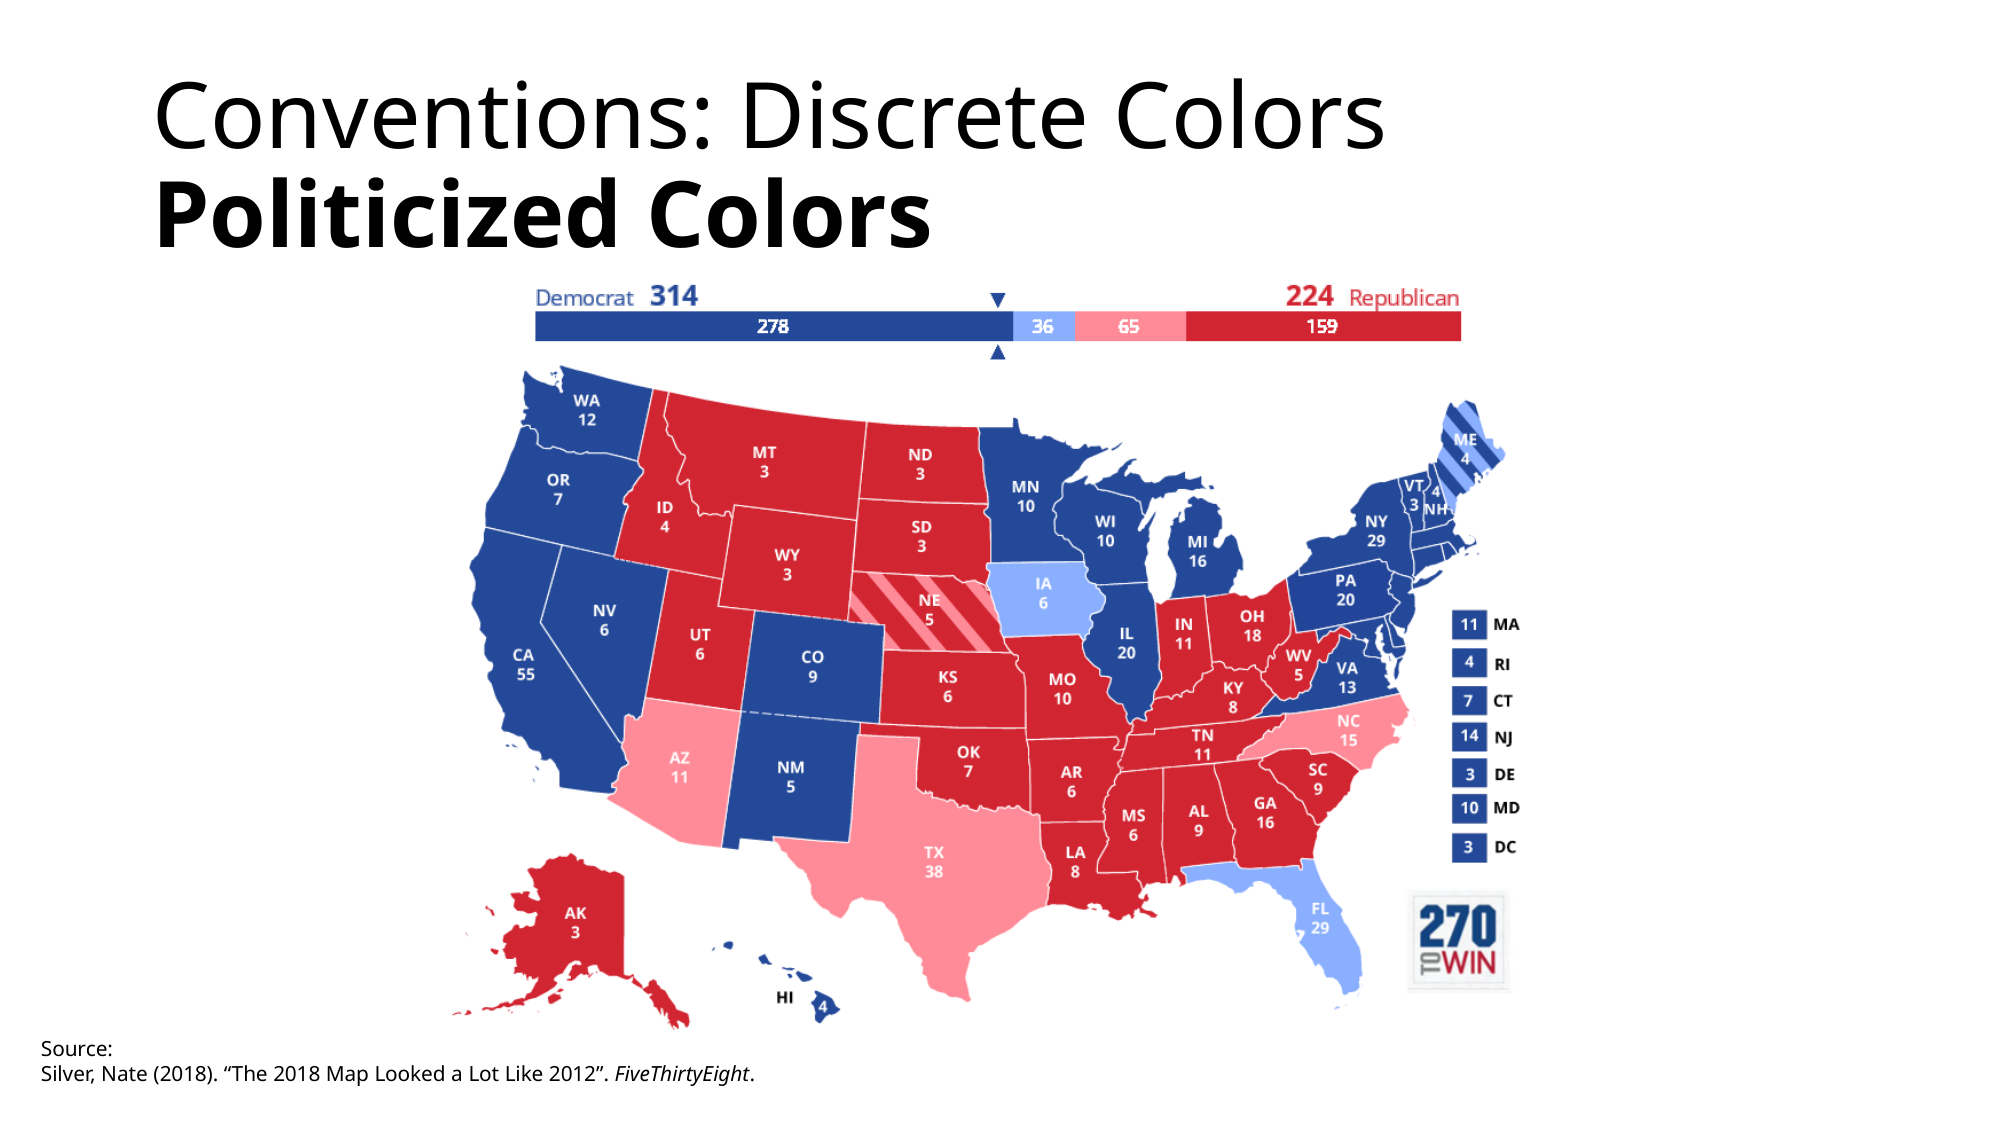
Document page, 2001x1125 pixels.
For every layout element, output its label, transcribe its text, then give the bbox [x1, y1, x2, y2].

picture [398, 277, 1601, 1045]
title Conventions: Discrete Colors Politicized Colors [137, 59, 1863, 278]
text_box Source: Silver, Nate (2018). “The 2018 Map Looked a Lot Like 2012”. FiveThirtyEight. [26, 1003, 1026, 1094]
